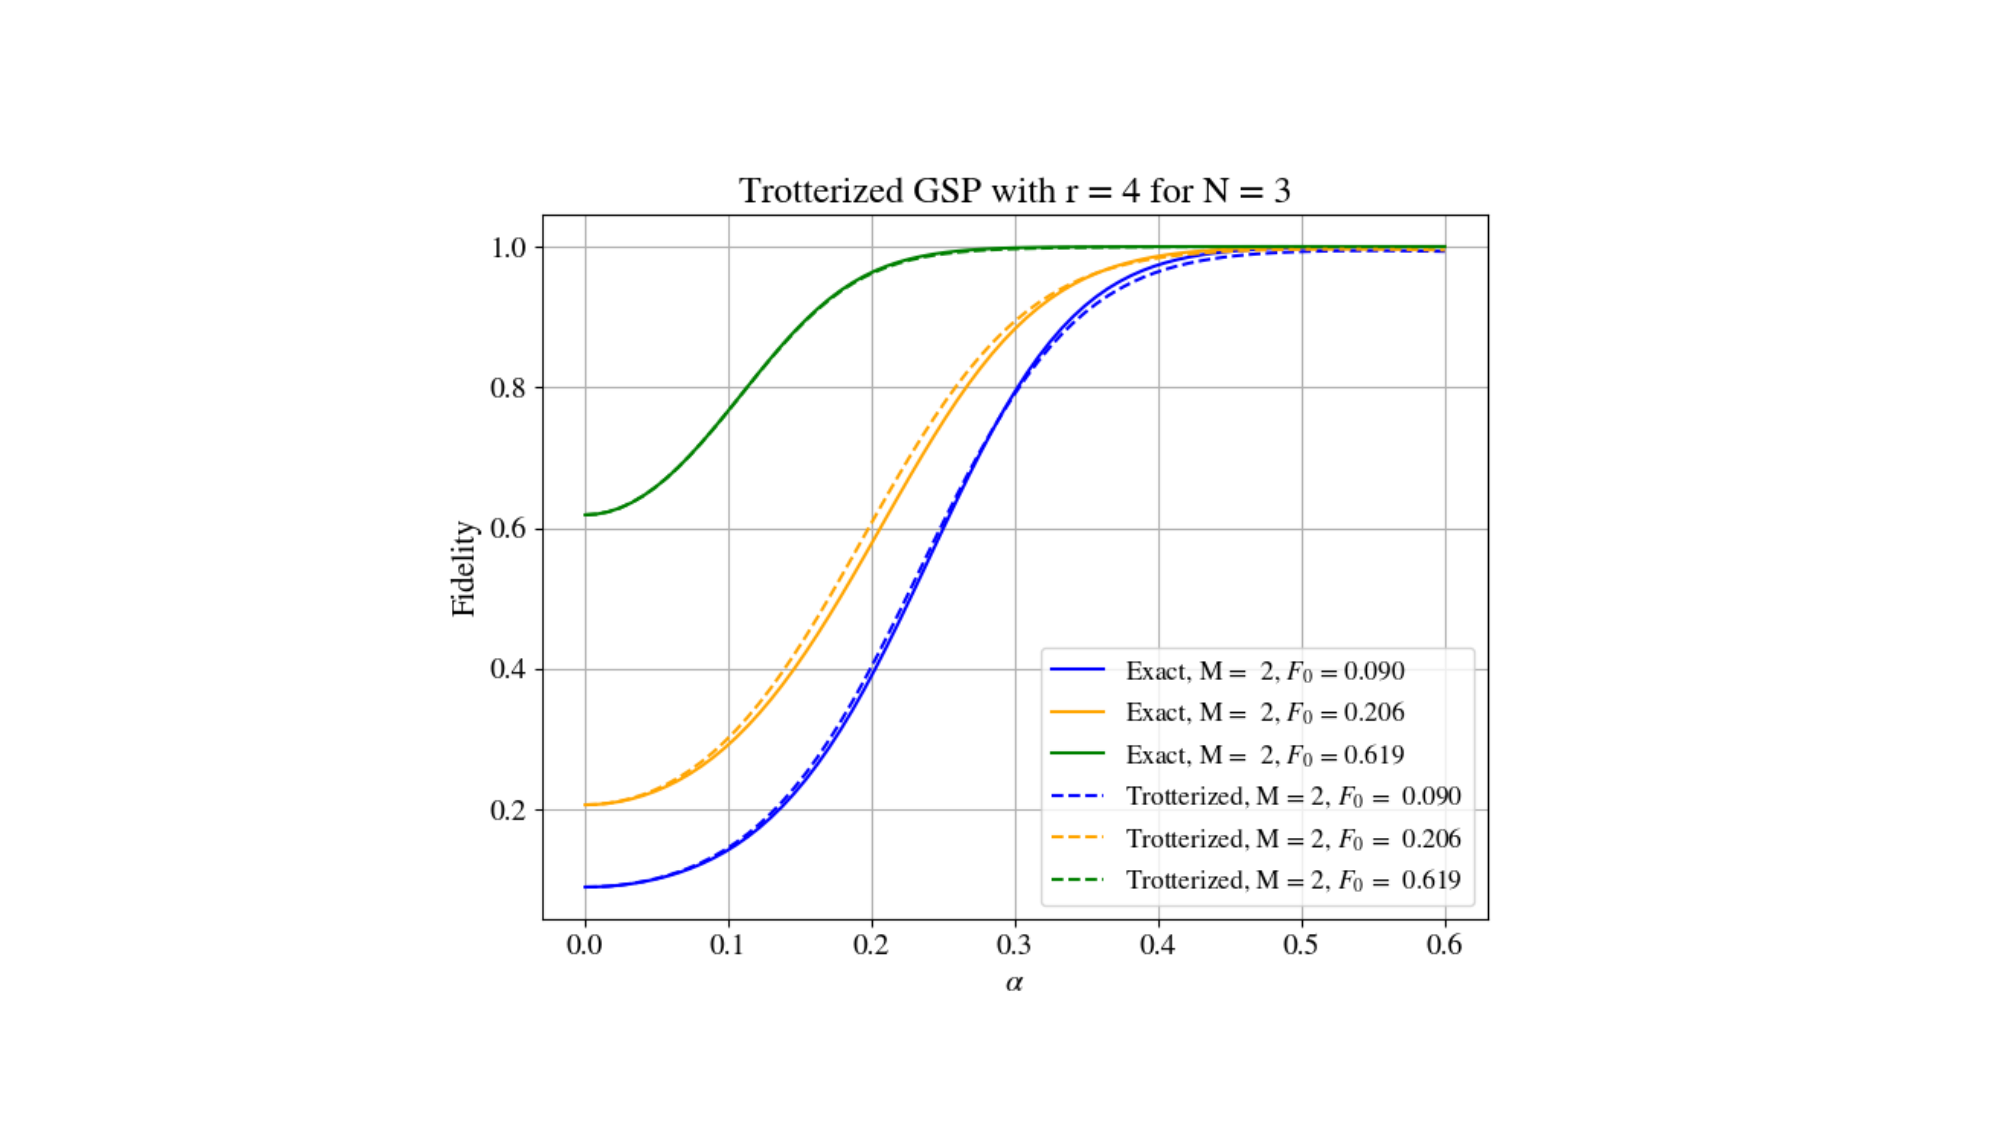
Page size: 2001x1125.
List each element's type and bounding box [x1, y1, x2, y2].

list [390, 104, 1610, 1020]
